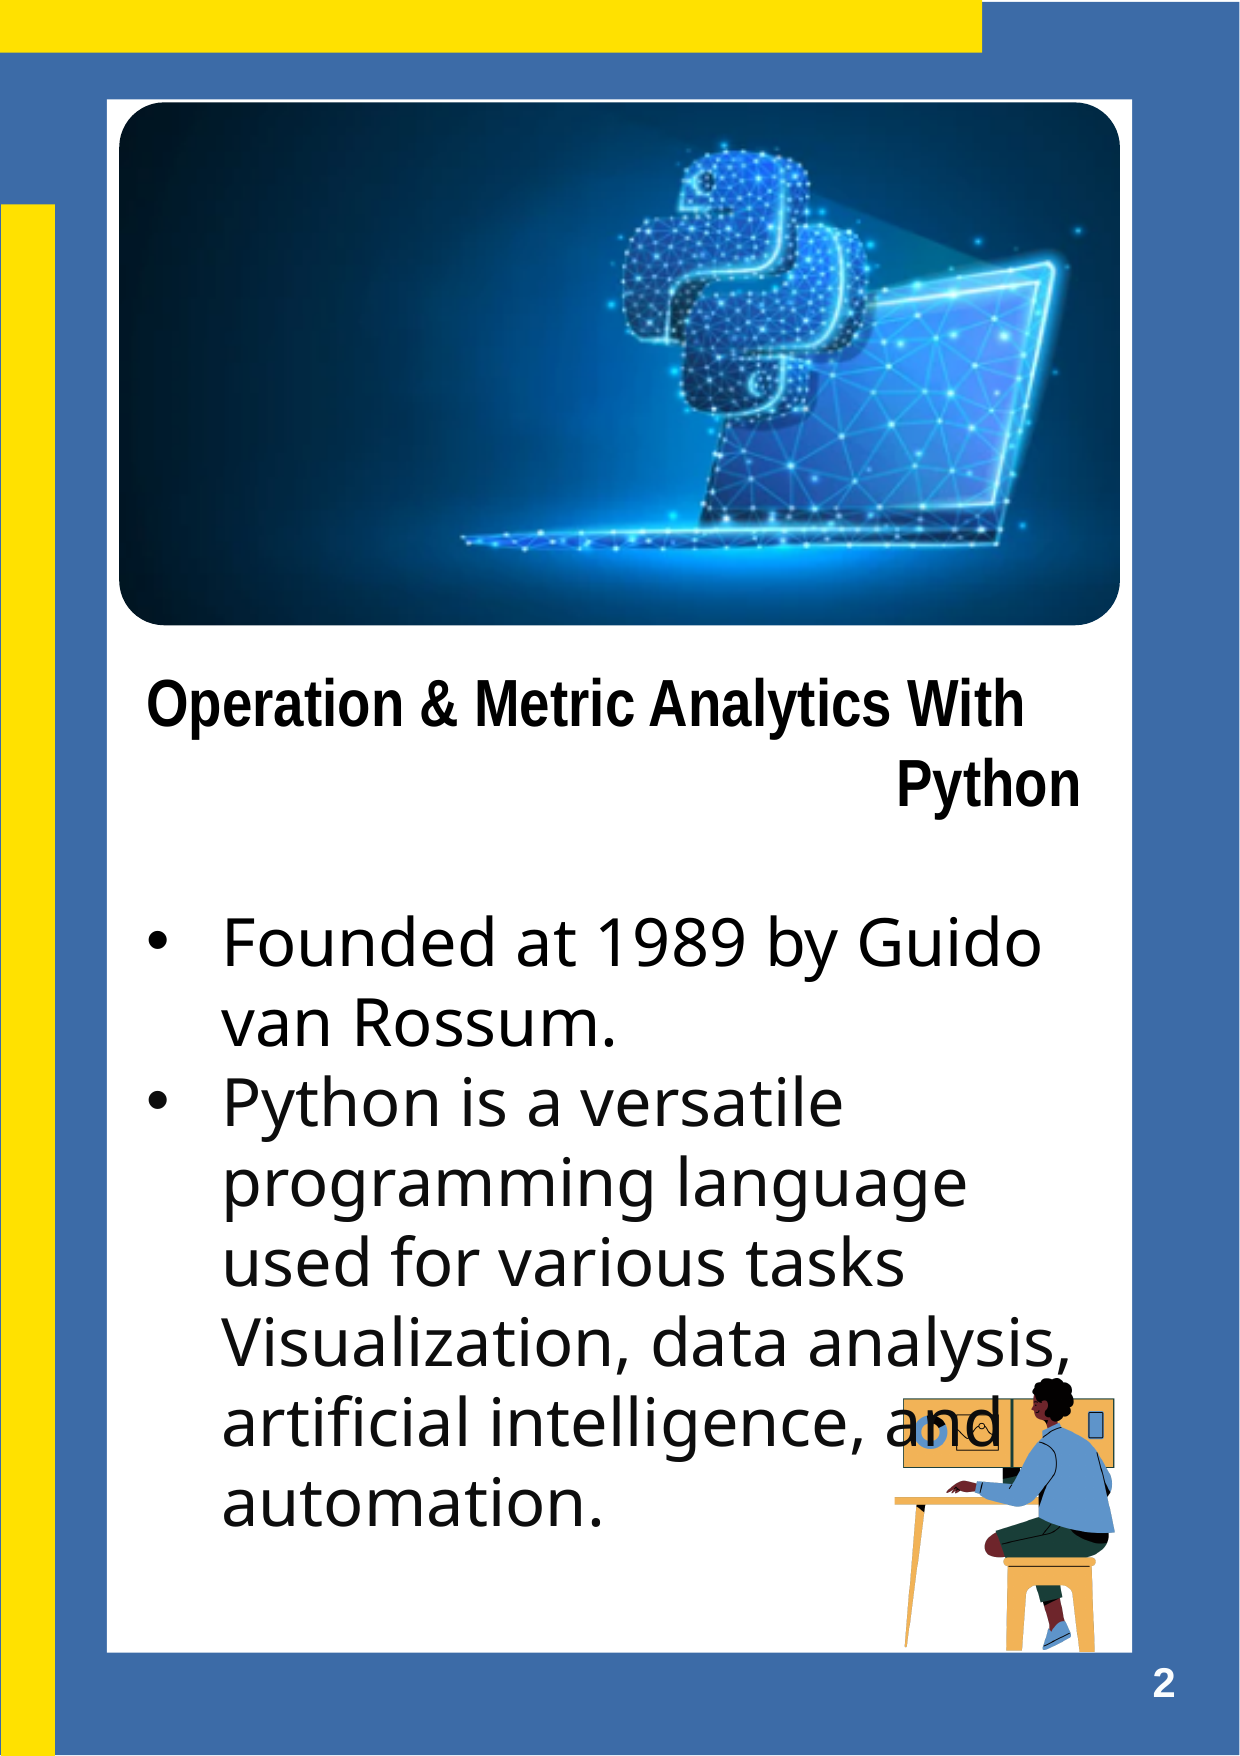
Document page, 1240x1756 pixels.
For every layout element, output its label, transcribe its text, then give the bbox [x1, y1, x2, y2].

text_box [0, 0, 983, 53]
text_box 2 [1146, 1651, 1185, 1707]
text_box [1, 204, 55, 1756]
picture [118, 102, 1121, 626]
text_box [0, 1, 1240, 1756]
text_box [106, 99, 1133, 1653]
